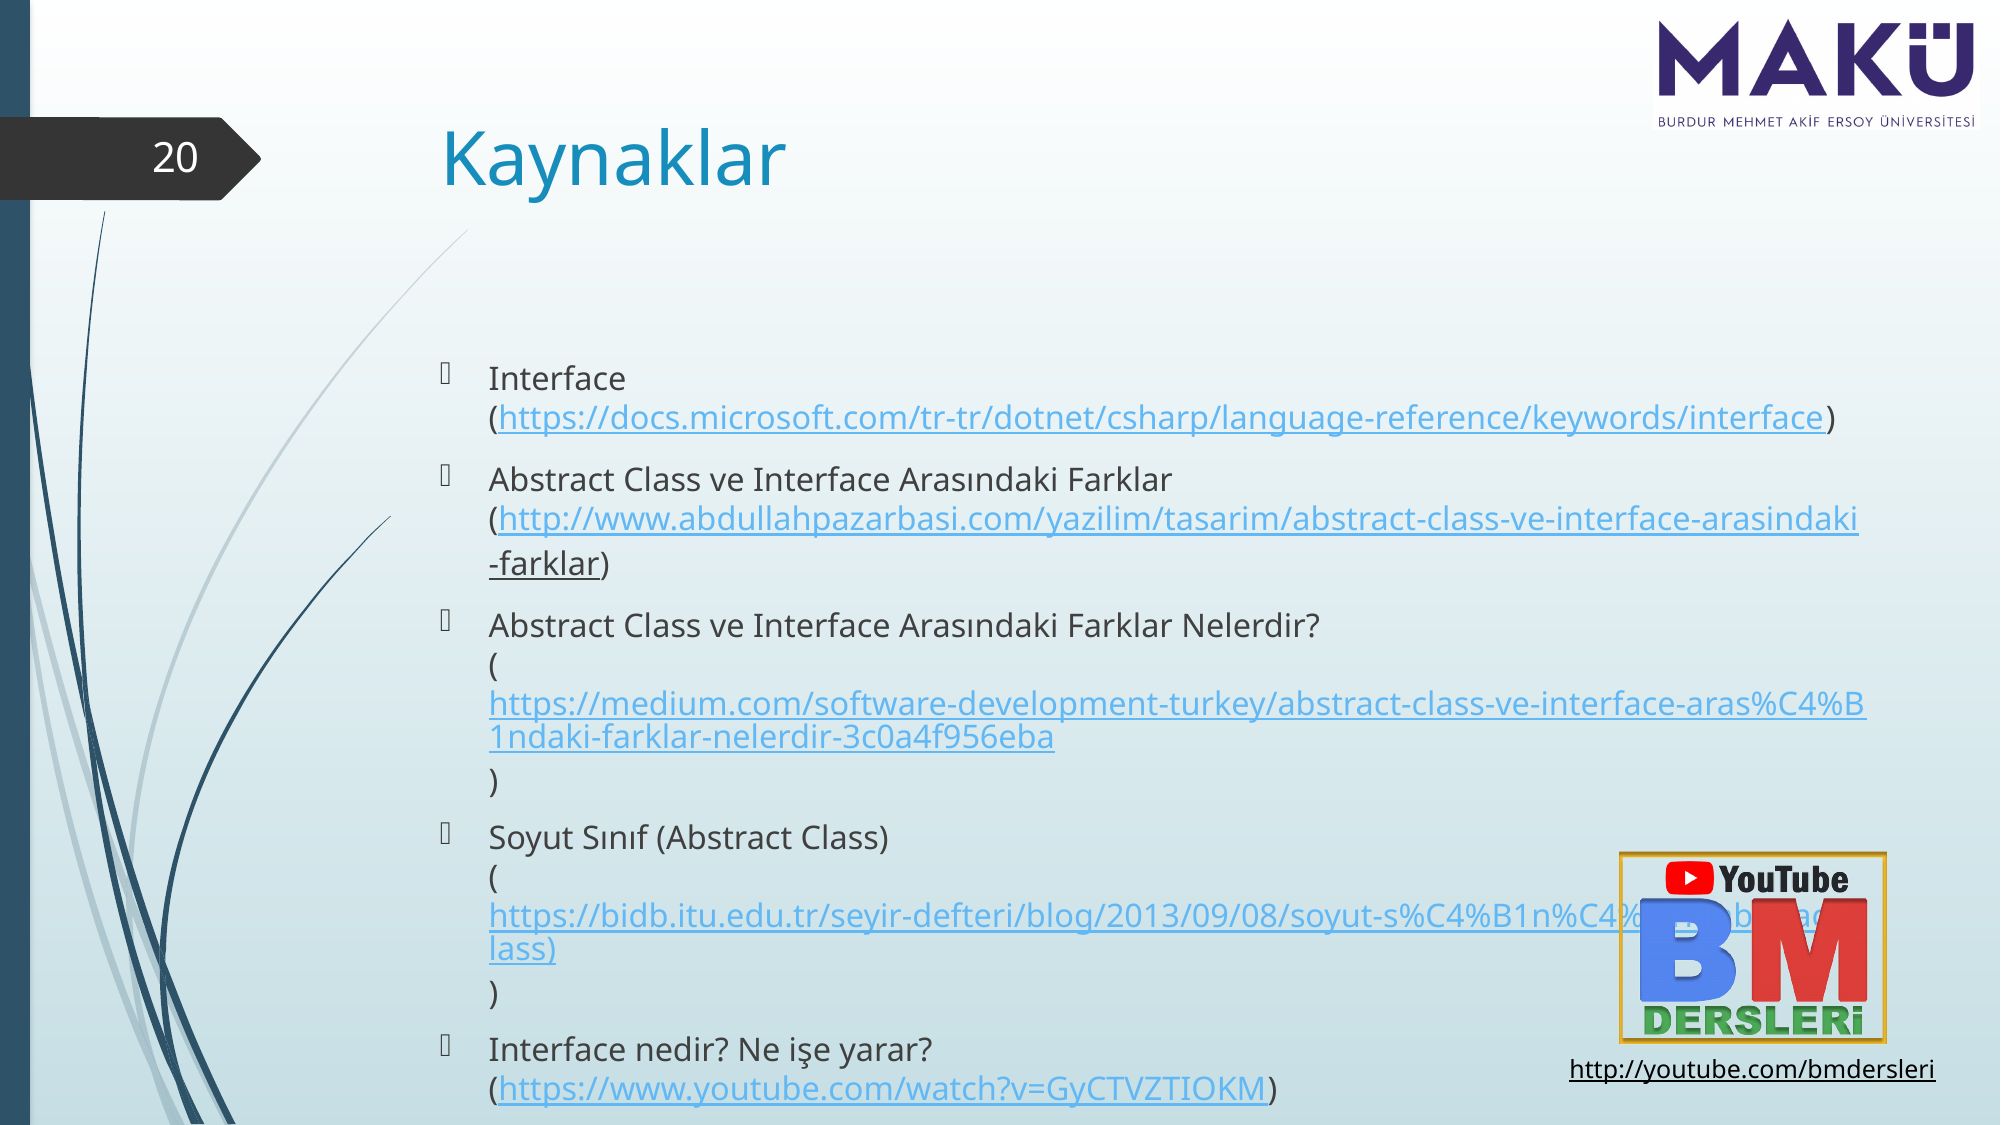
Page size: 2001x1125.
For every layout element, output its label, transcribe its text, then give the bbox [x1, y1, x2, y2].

title Kaynaklar [425, 102, 1888, 313]
text_box http://youtube.com/bmdersleri [1525, 1045, 1981, 1095]
picture [1652, 16, 1981, 130]
list Interface (https://docs.microsoft.com/tr-tr/dotnet/csharp/language-reference/keywords/interface) Abstract Class ve Interface Arasındaki Farklar (http://www.abdullahpazarbasi.com/yazilim/tasarim/abstract-class-ve-interface-arasindaki-farklar) Abstract Class ve Interface Arasındaki Farklar Nelerdir? (https://medium.com/software-development-turkey/abstract-class-ve-interface-aras%C4%B1ndaki-farklar-nelerdir-3c0a4f956eba) Soyut Sınıf (Abstract Class) (https://bidb.itu.edu.tr/seyir-defteri/blog/2013/09/08/soyut-s%C4%B1n%C4%B1f-(abstract-class)) Interface nedir? Ne işe yarar? (https://www.youtube.com/watch?v=GyCTVZTIOKM) [424, 350, 1888, 1063]
picture [1606, 812, 1899, 1081]
slide_number 20 [87, 129, 216, 190]
